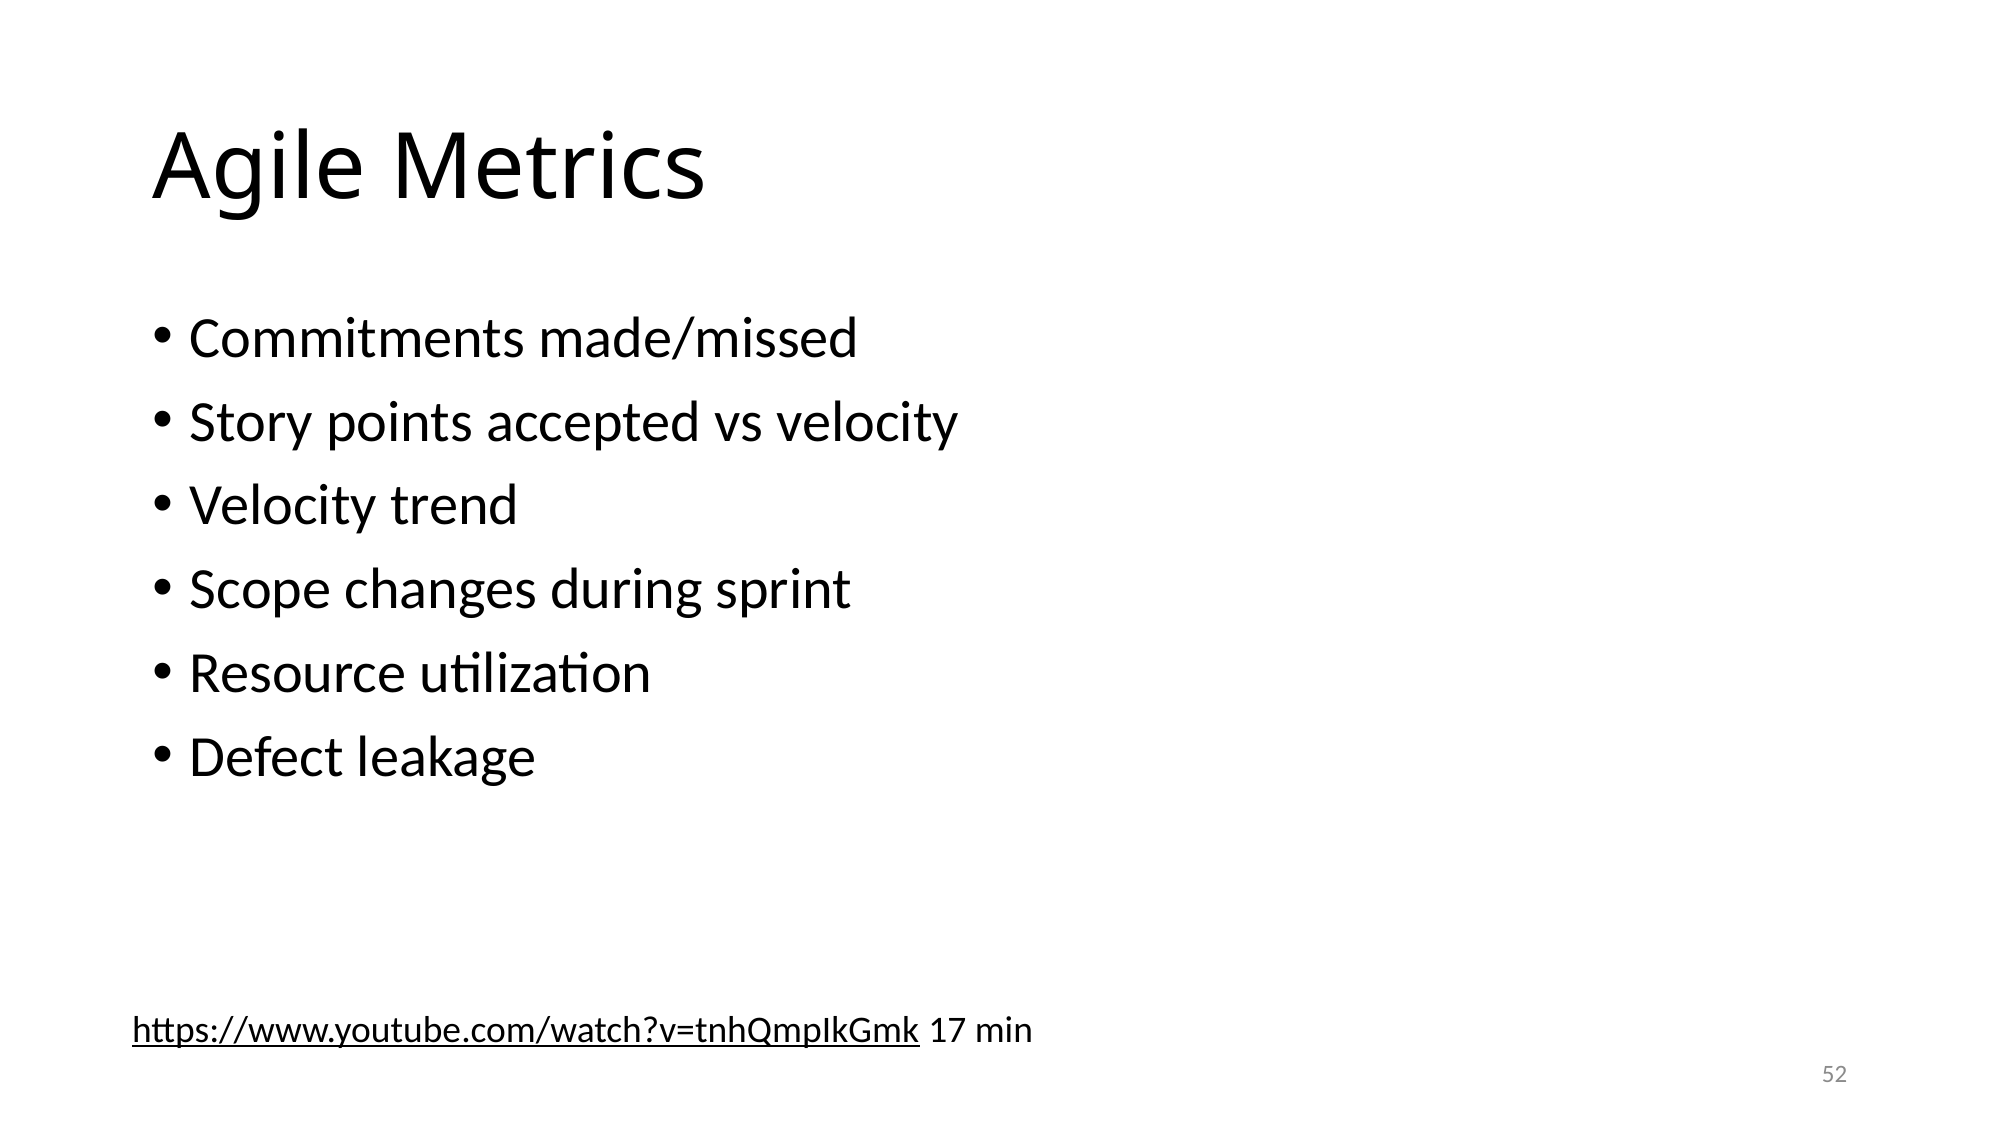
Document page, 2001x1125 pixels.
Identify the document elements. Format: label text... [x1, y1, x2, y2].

list Commitments made/missed Story points accepted vs velocity Velocity trend Scope changes during sprint Resource utilization Defect leakage [137, 299, 1863, 1014]
slide_number 52 [1412, 1042, 1863, 1103]
title Agile Metrics [137, 59, 1863, 278]
text_box https://www.youtube.com/watch?v=tnhQmpIkGmk 17 min [117, 997, 1048, 1058]
